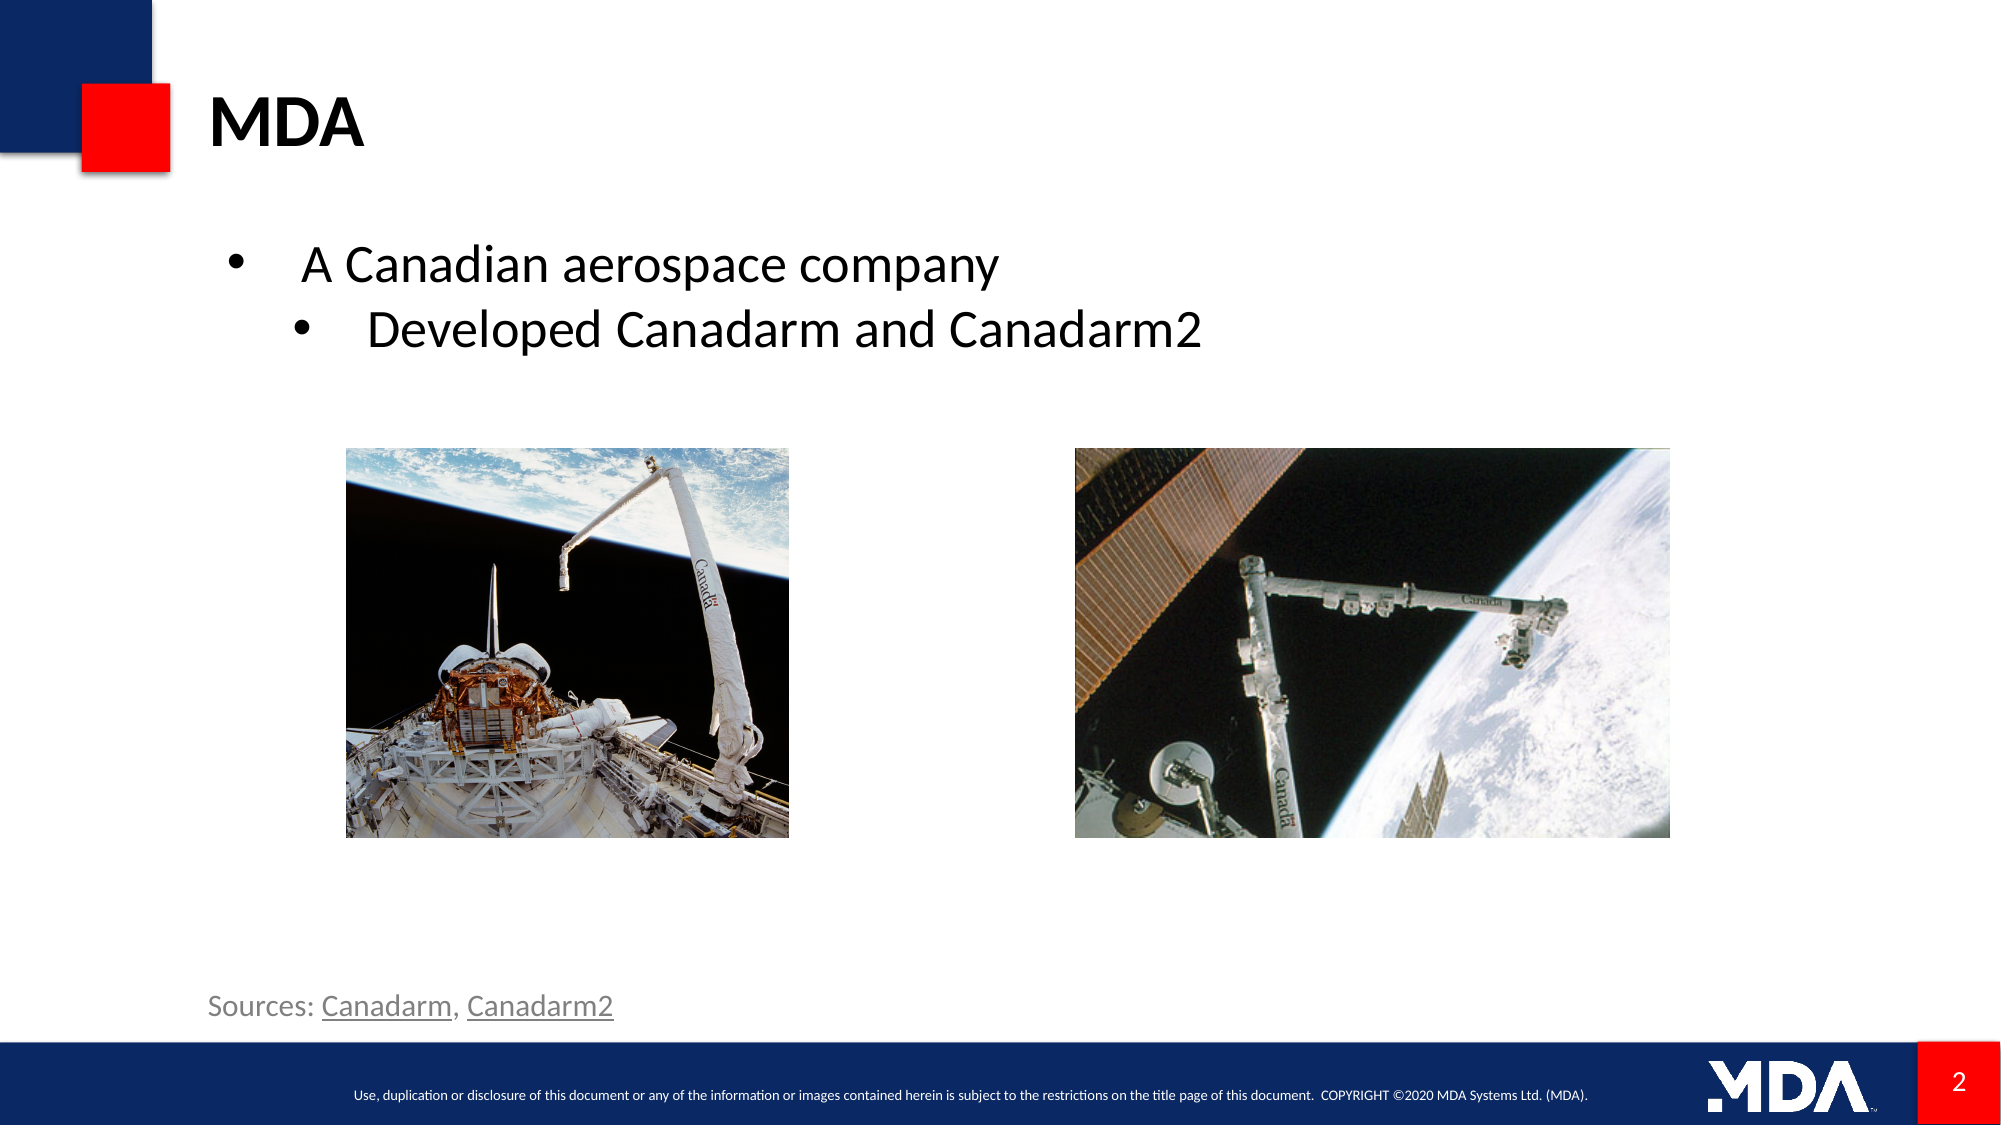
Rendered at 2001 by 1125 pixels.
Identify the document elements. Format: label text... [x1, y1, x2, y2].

slide_number 2 [1918, 1054, 2000, 1115]
picture [346, 448, 789, 839]
picture [1708, 1061, 1877, 1112]
footer Use, duplication or disclosure of this document or any of the information or images contained herein is subject to the restrictions on the title page of this document. COPYRIGHT ©2020 MDA Systems Ltd. (MDA). [241, 1050, 1705, 1111]
title MDA [193, 56, 1591, 151]
picture [1074, 448, 1670, 839]
text_box A Canadian aerospace company Developed Canadarm and Canadarm2 [193, 213, 1591, 775]
text_box Sources: Canadarm, Canadarm2 [193, 978, 1776, 1031]
